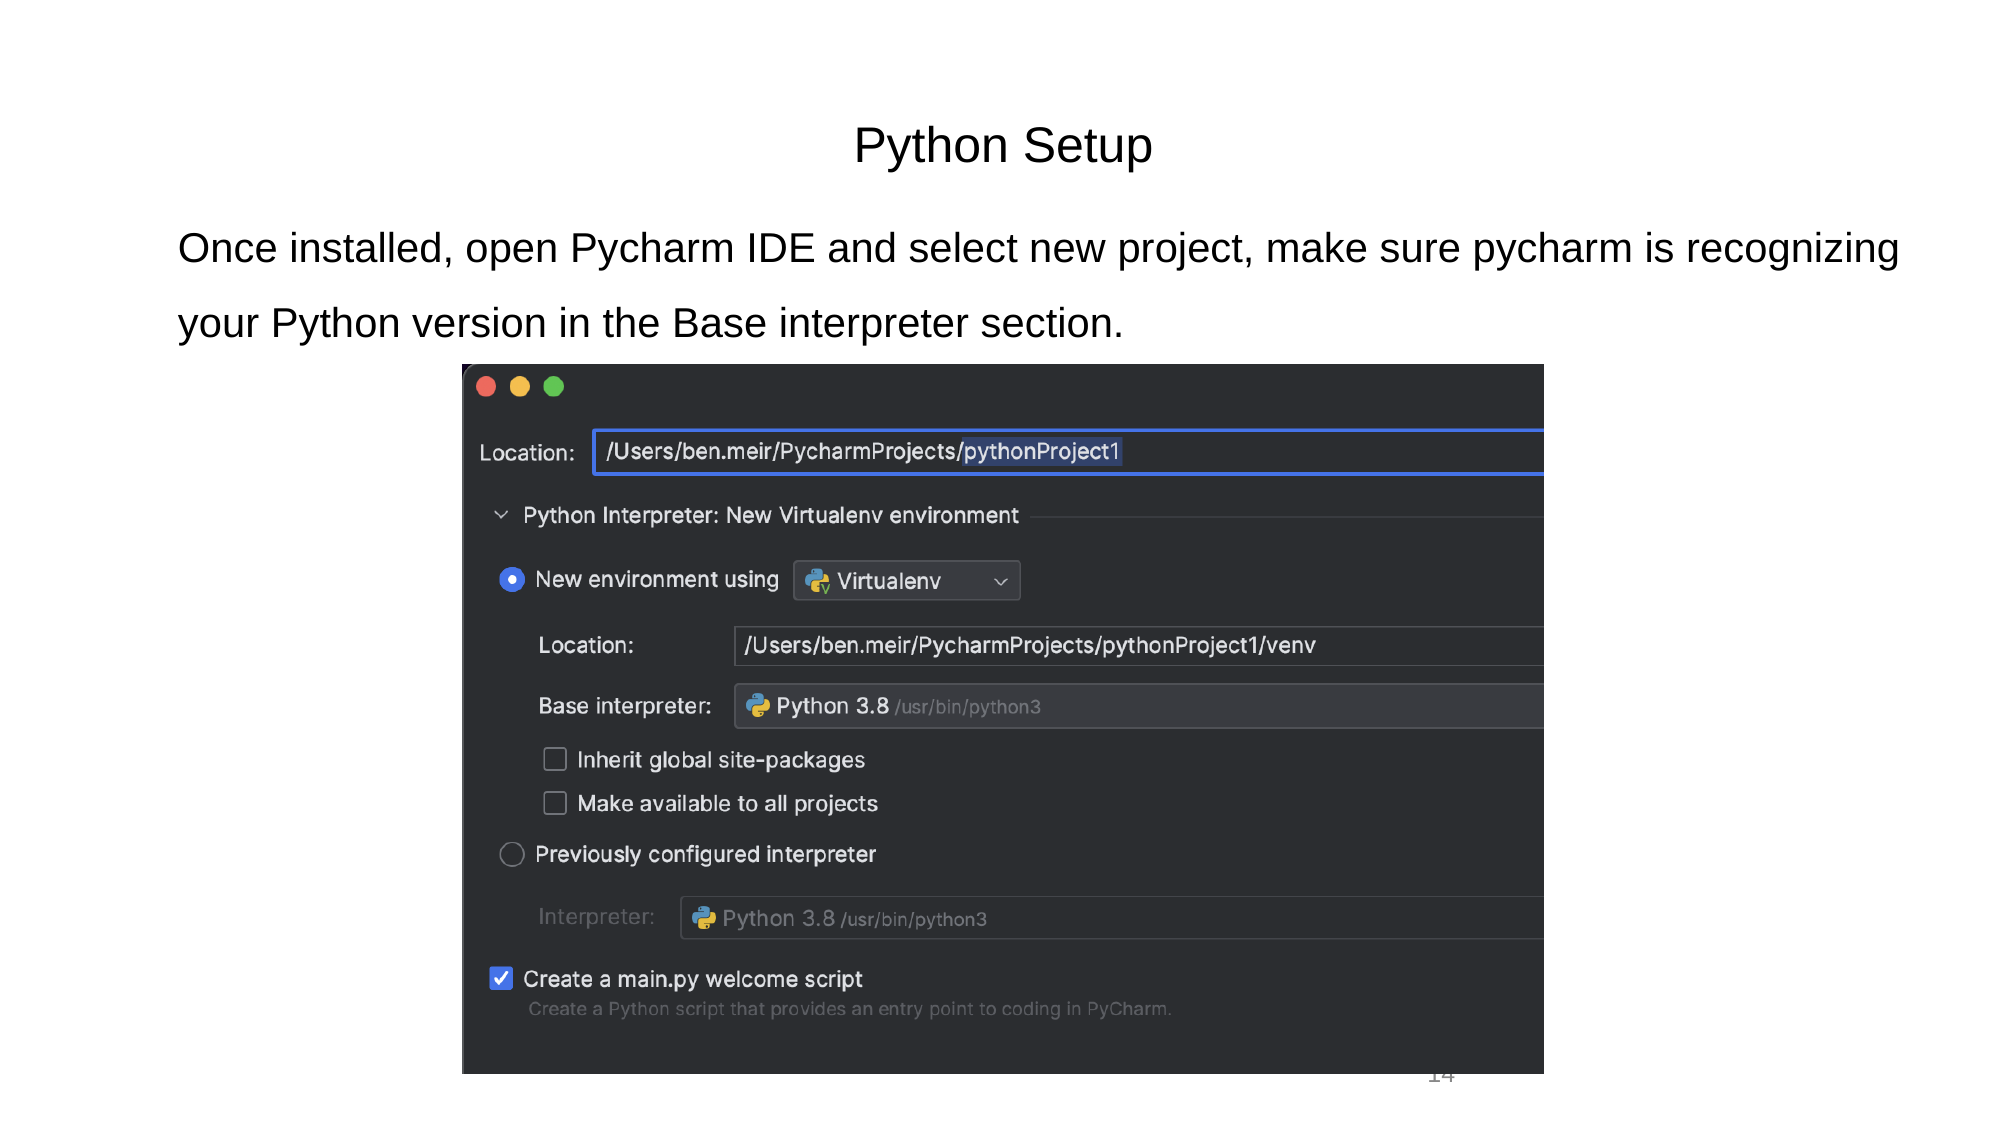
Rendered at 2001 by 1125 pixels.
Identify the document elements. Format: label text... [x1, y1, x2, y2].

slide_number ‹#› [1412, 1042, 1863, 1103]
picture [462, 363, 1545, 1075]
subtitle Python Setup Once installed, open Pycharm IDE and select new project, make sure pycharm is recognizing your Python version in the Base interpreter section. [87, 75, 1919, 1075]
